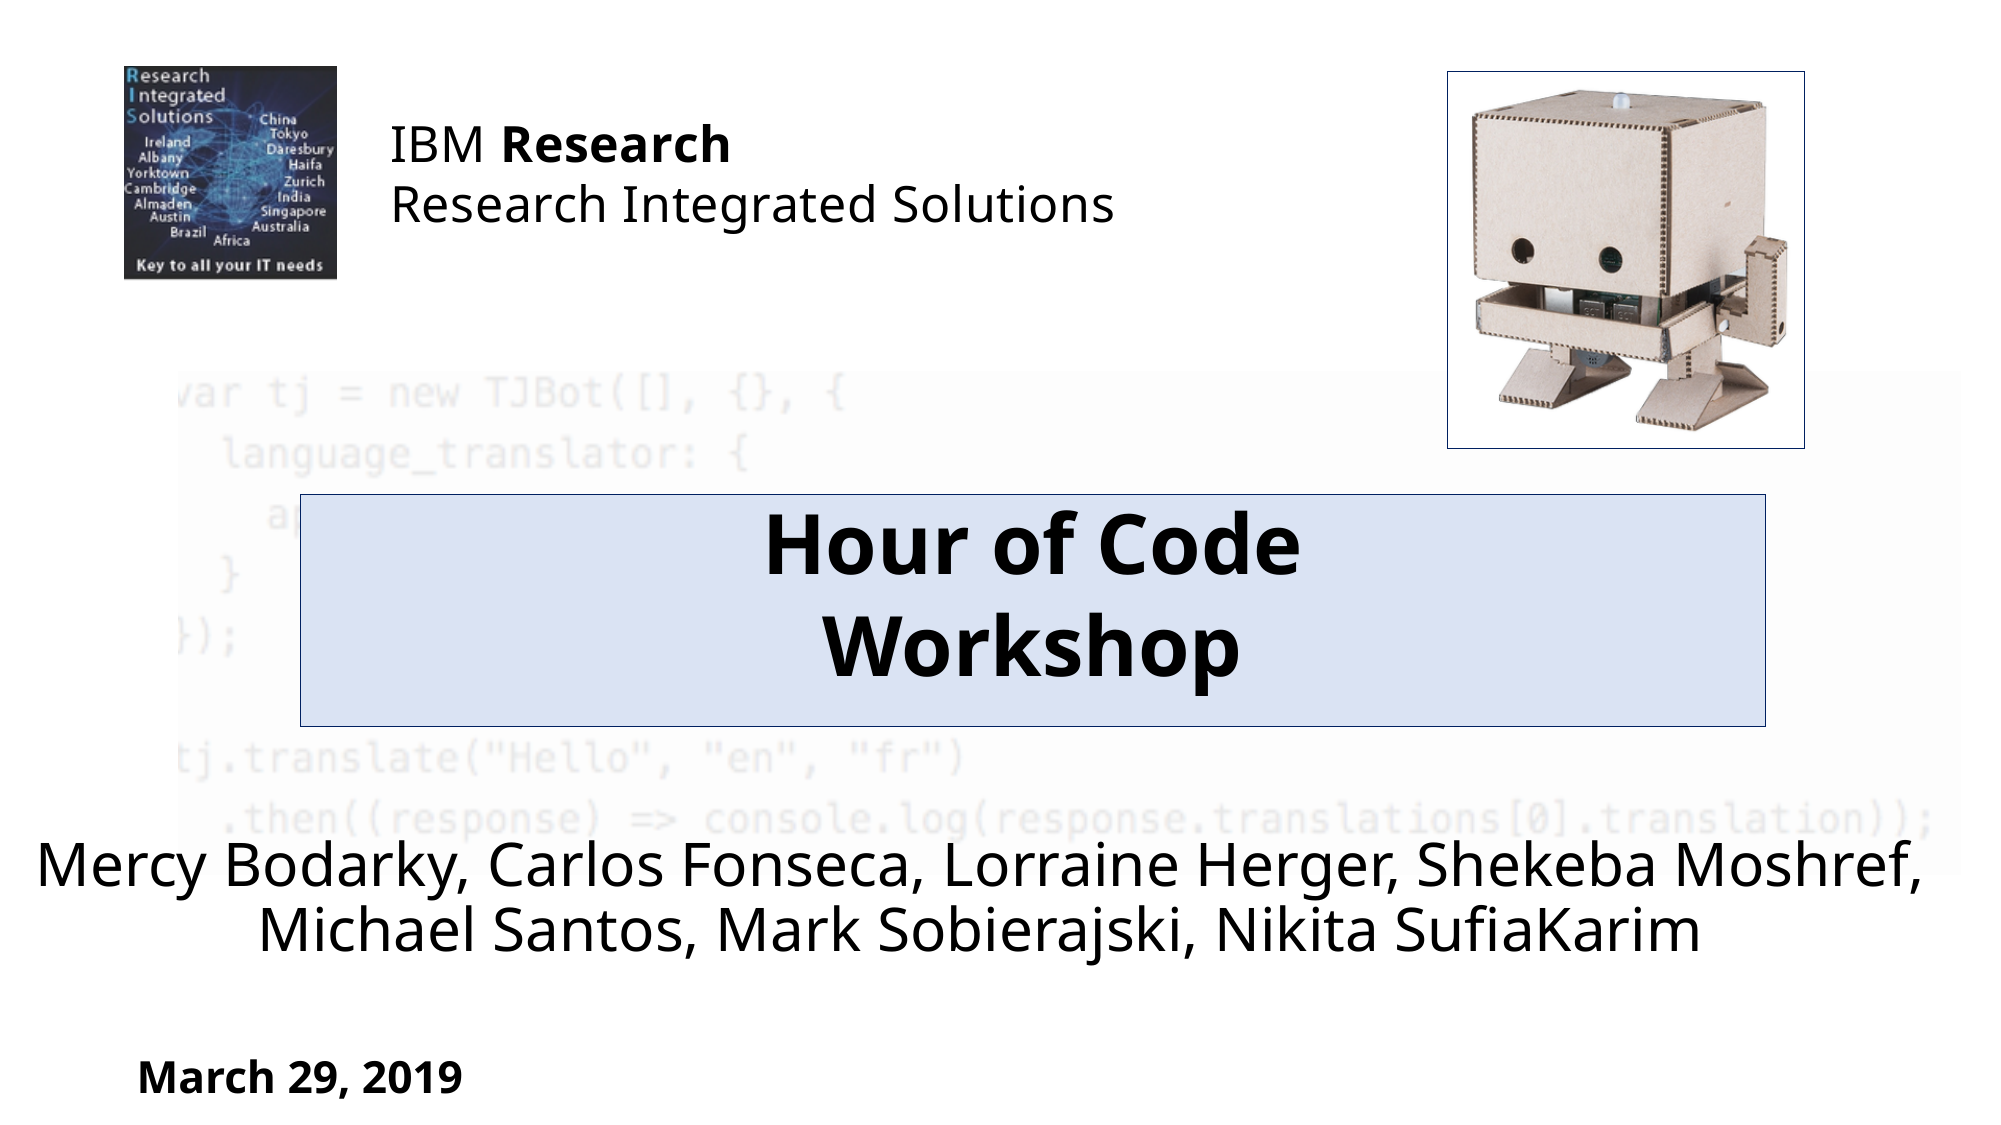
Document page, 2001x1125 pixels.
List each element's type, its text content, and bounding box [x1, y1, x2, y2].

list March 29, 2019 [0, 1048, 904, 1111]
list Mercy Bodarky, Carlos Fonseca, Lorraine Herger, Shekeba Moshref, Michael Santos, Mark Sobierajski, Nikita SufiaKarim [0, 826, 1961, 1014]
picture [124, 66, 337, 281]
picture [178, 71, 1961, 875]
